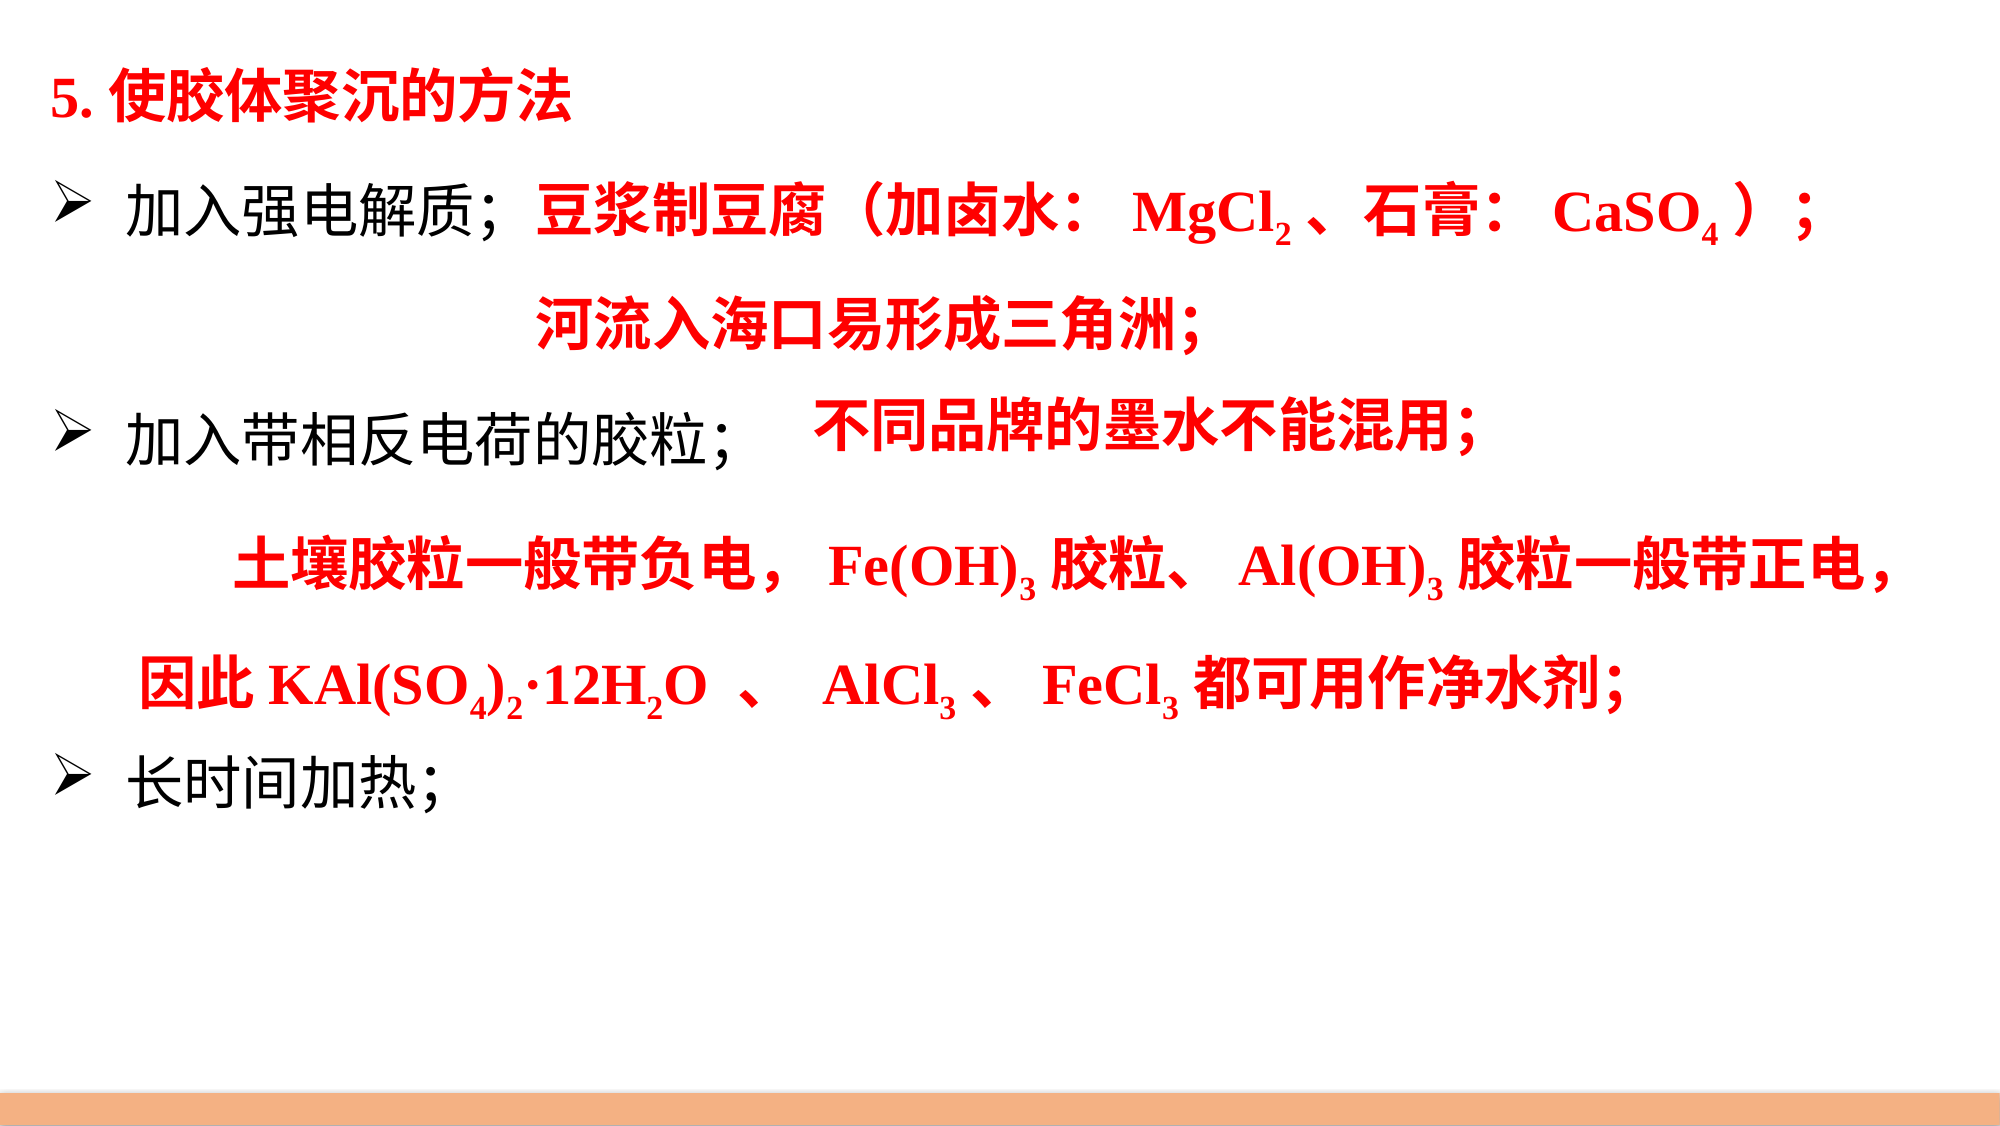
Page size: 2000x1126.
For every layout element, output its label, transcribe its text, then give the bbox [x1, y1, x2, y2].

text_box 豆浆制豆腐（加卤水：MgCl2、石膏：CaSO4）； 河流入海口易形成三角洲； [520, 125, 1864, 365]
text_box 不同品牌的墨水不能混用； [797, 380, 1527, 466]
text_box [0, 1092, 2000, 1126]
text_box 5.使胶体聚沉的方法 加入强电解质； 加入带相反电荷的胶粒； 长时间加热； [35, 7, 1964, 825]
text_box 土壤胶粒一般带负电，Fe(OH)3胶粒、Al(OH)3胶粒一般带正电，因此KAl(SO4)2·12H2O 、 AlCl3、FeCl3都可用作净水剂； [123, 479, 1910, 734]
